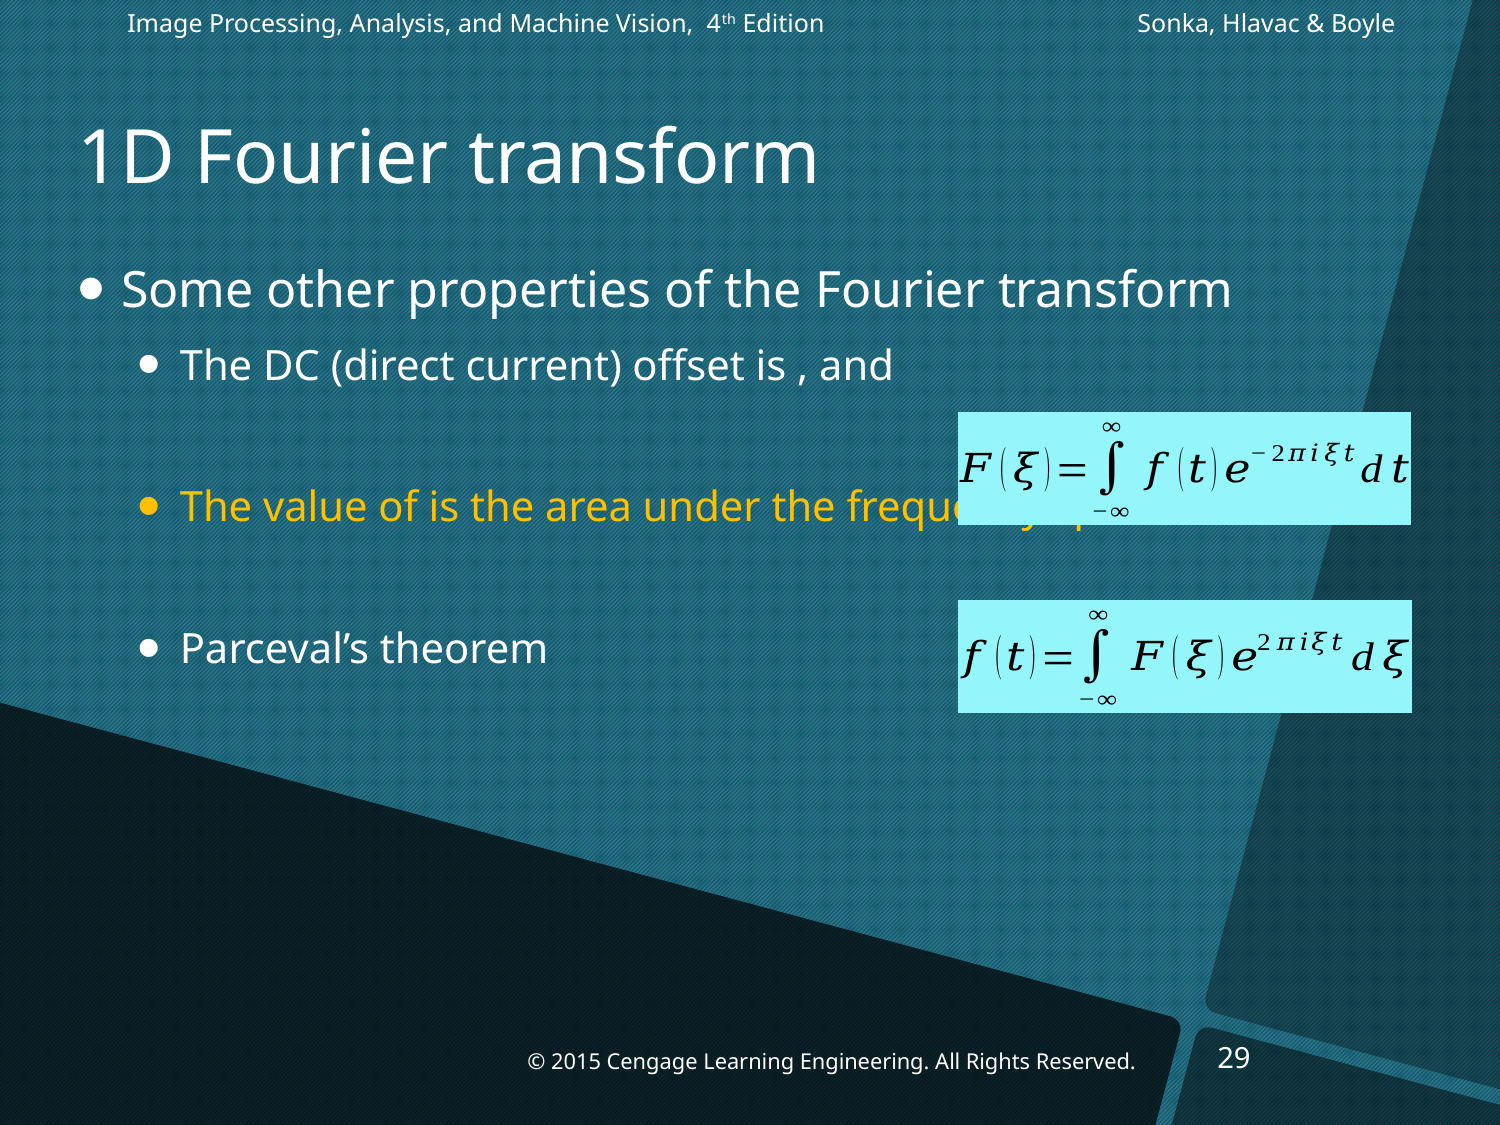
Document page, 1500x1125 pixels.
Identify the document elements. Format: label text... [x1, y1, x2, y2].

text_box Image Processing, Analysis, and Machine Vision, 4th Edition Sonka, Hlavac & Boyle [112, 0, 1413, 45]
footer © 2015 Cengage Learning Engineering. All Rights Reserved. [512, 1032, 1163, 1093]
slide_number 29 [1202, 1024, 1463, 1094]
title 1D Fourier transform [62, 82, 1463, 225]
